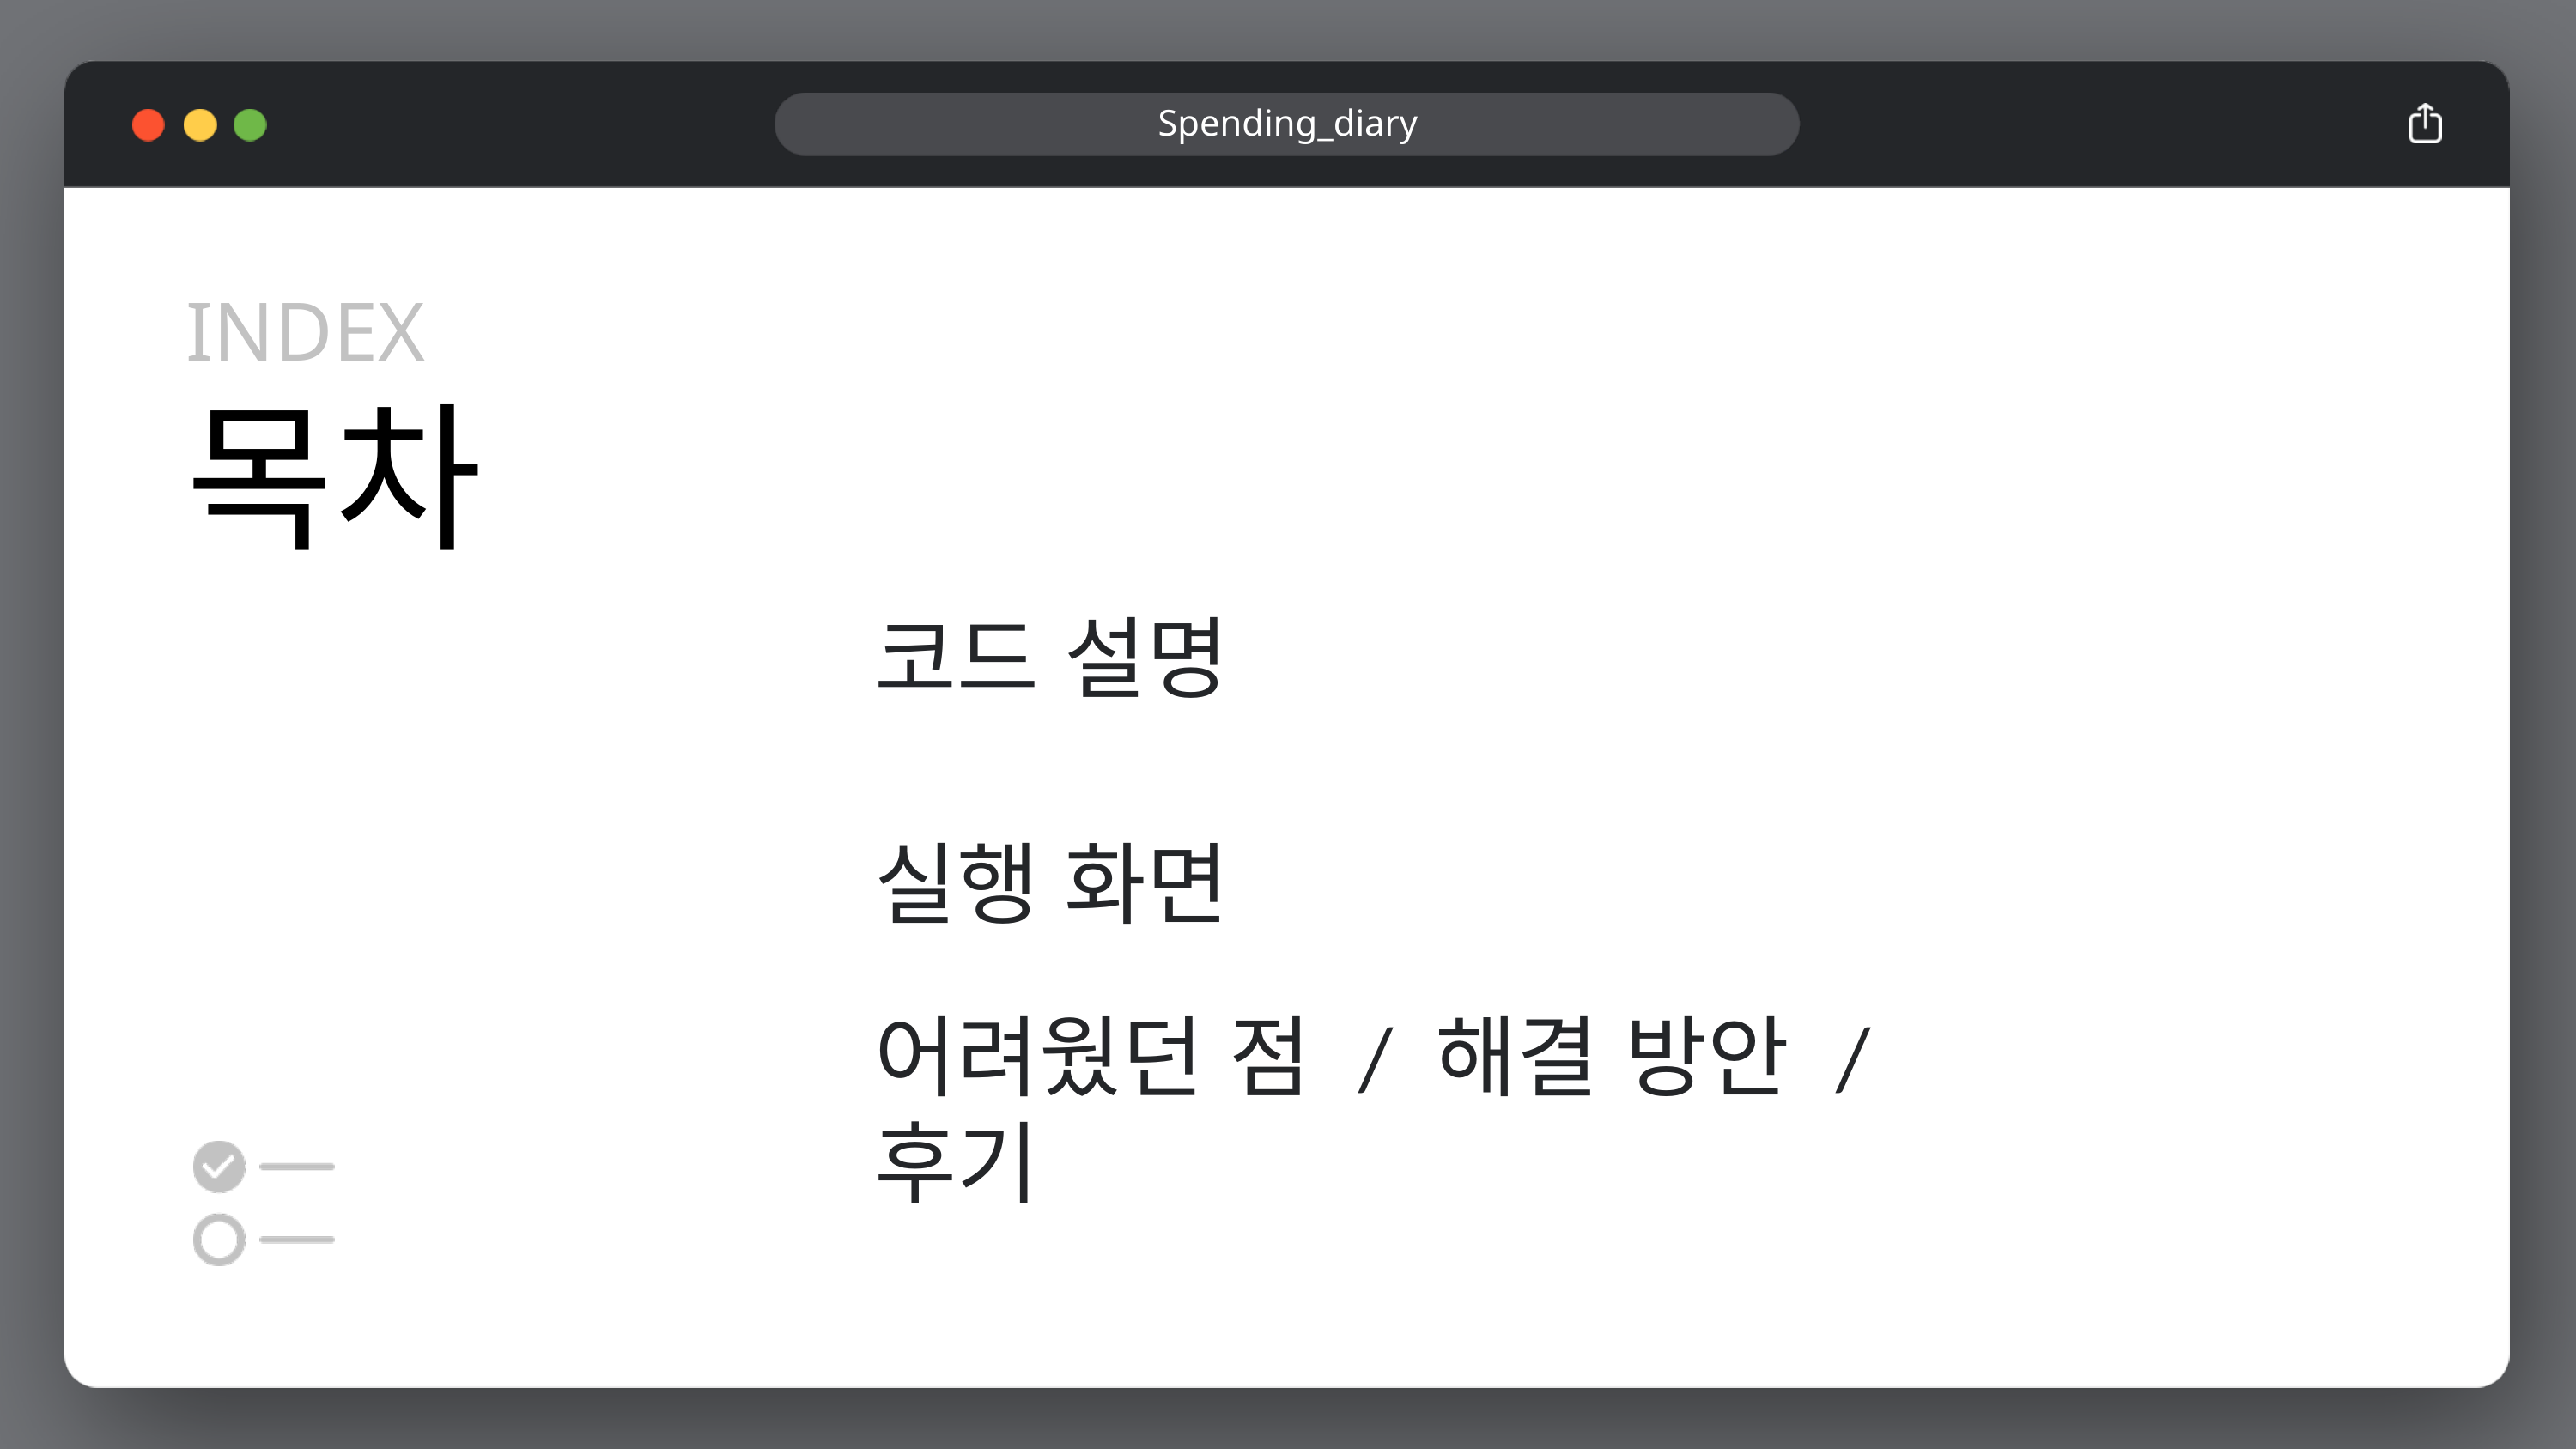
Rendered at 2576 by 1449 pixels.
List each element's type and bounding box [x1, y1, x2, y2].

picture [64, 60, 2511, 1388]
